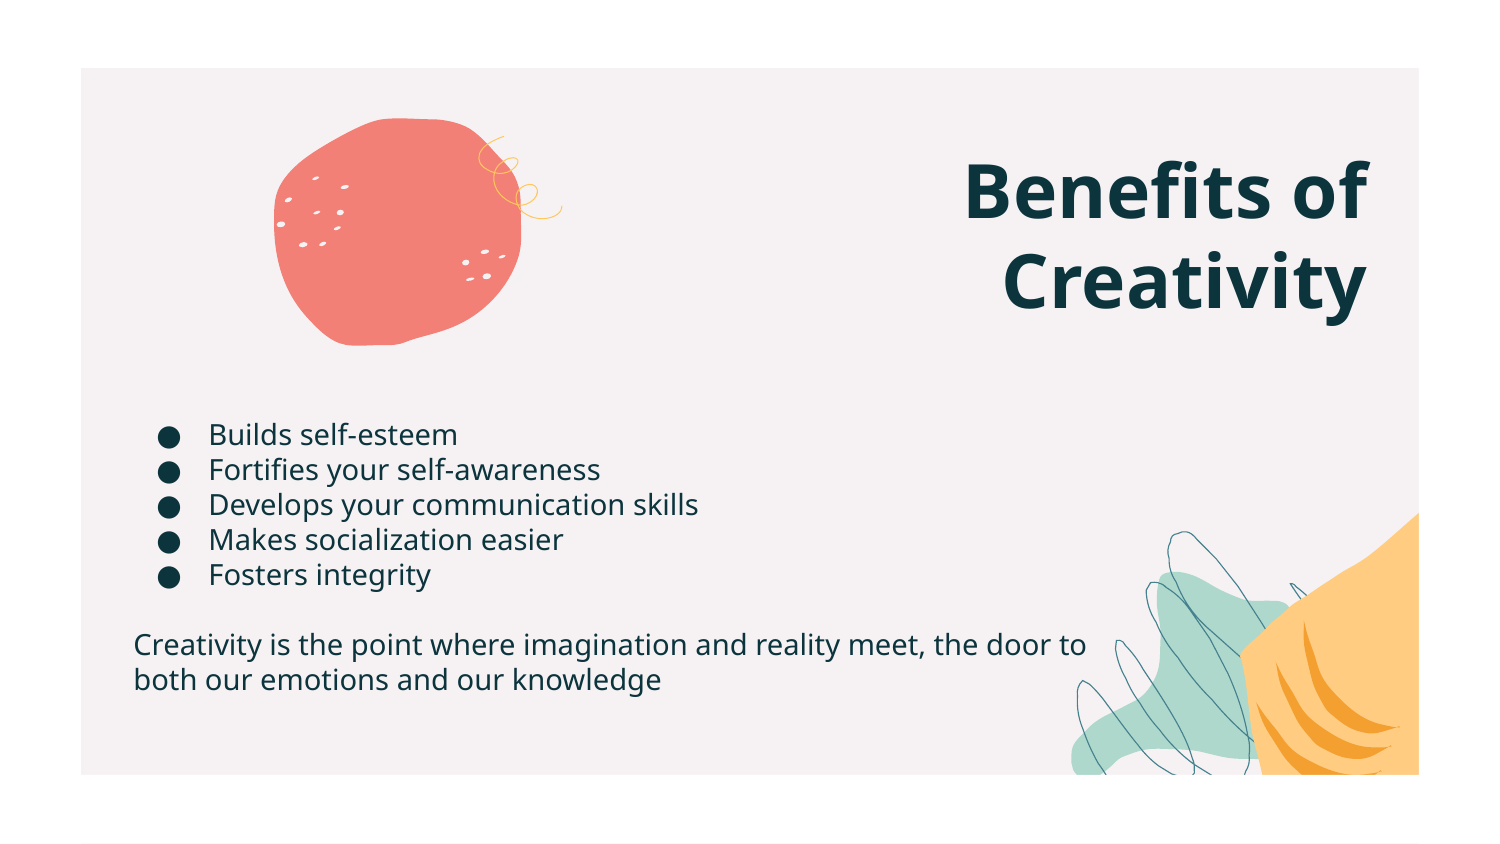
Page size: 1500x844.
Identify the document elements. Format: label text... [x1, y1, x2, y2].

title Benefits of Creativity [764, 128, 1383, 336]
subtitle Builds self-esteem Fortifies your self-awareness Develops your communication skills Makes socialization easier Fosters integrity Creativity is the point where imagination and reality meet, the door to both our emotions and our knowledge [118, 402, 1110, 712]
